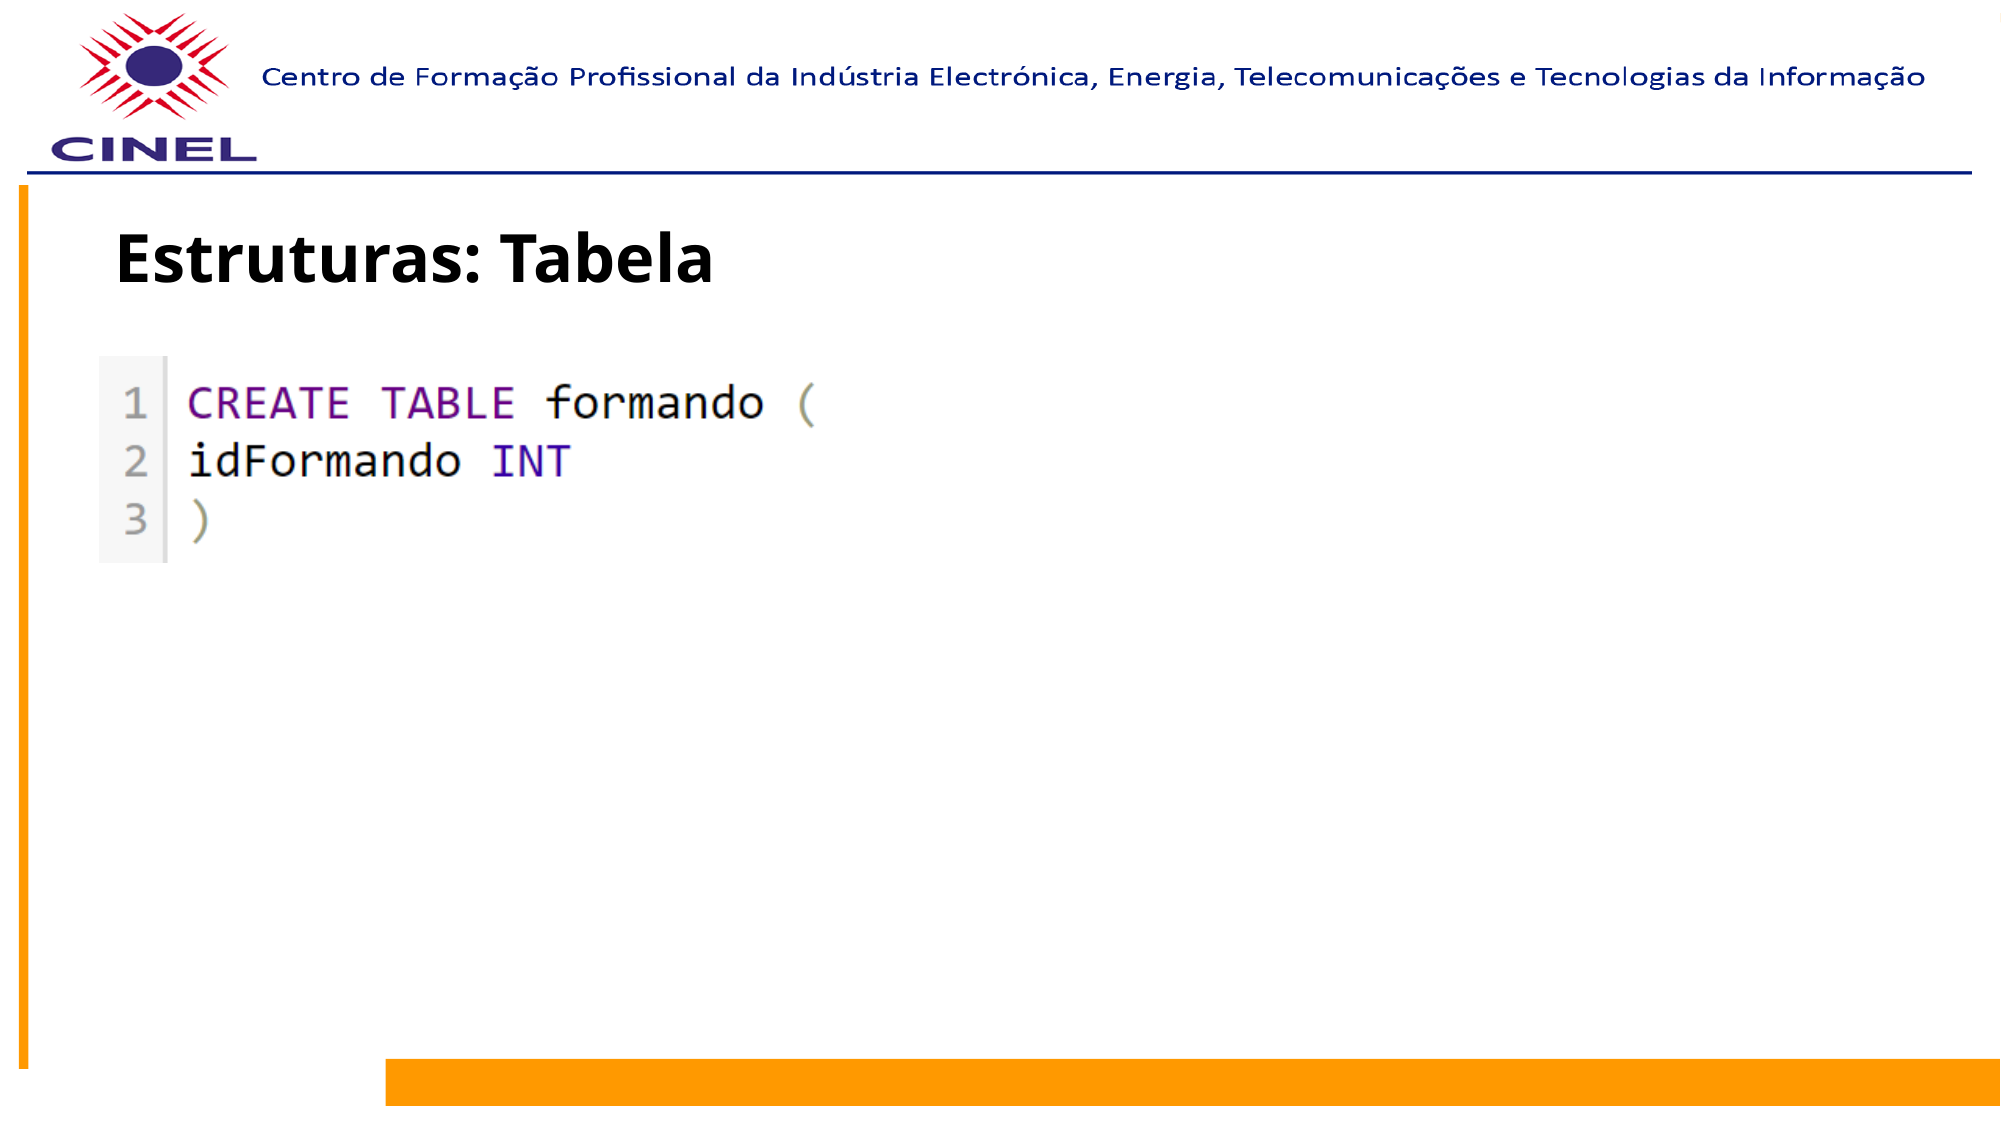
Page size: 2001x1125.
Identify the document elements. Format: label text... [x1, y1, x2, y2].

picture [99, 356, 834, 563]
picture [7, 8, 2000, 185]
title Estruturas: Tabela [99, 162, 1900, 350]
